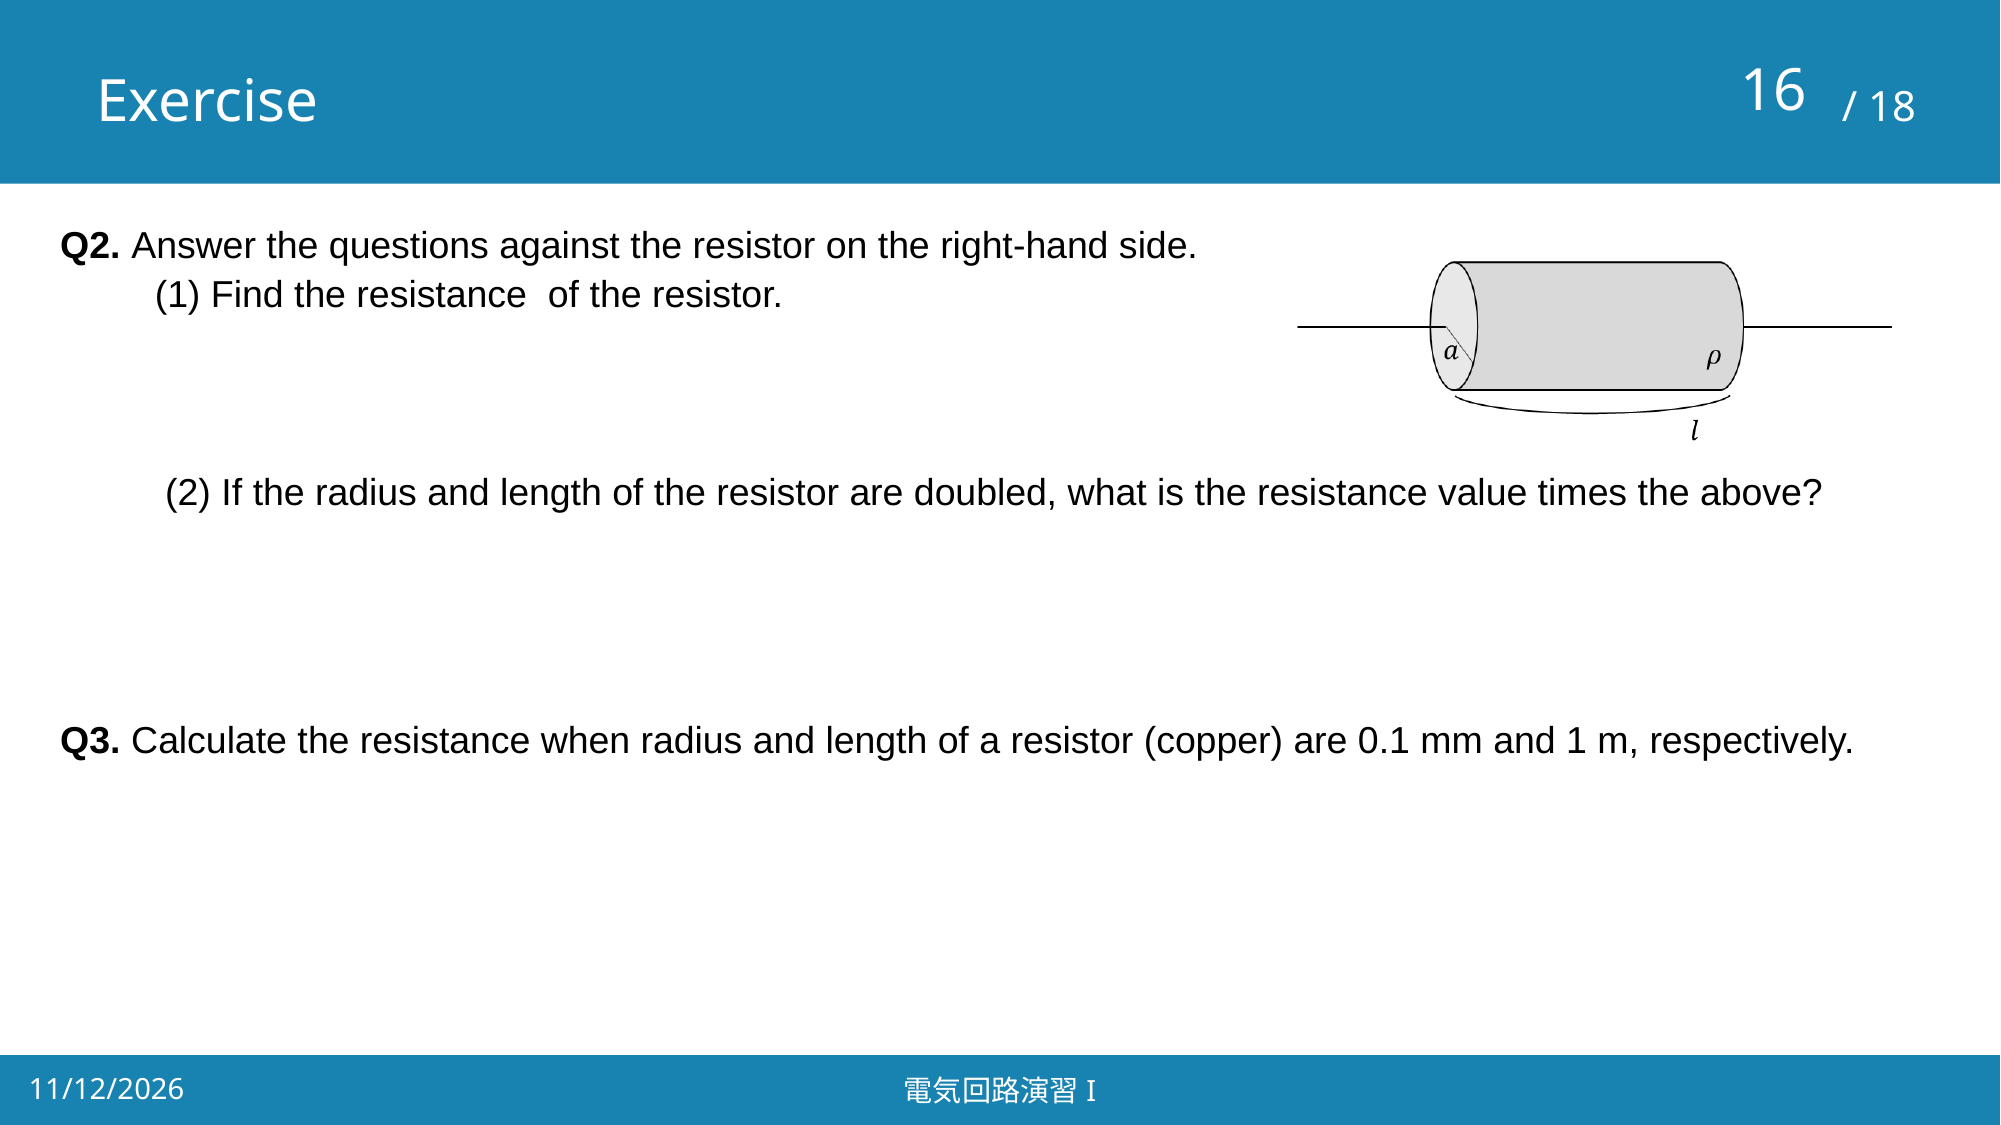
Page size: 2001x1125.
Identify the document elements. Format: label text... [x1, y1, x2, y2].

picture [1296, 261, 1892, 450]
slide_number 15 [1614, 42, 1822, 142]
title Exercise [81, 11, 1578, 184]
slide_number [13, 1059, 414, 1120]
